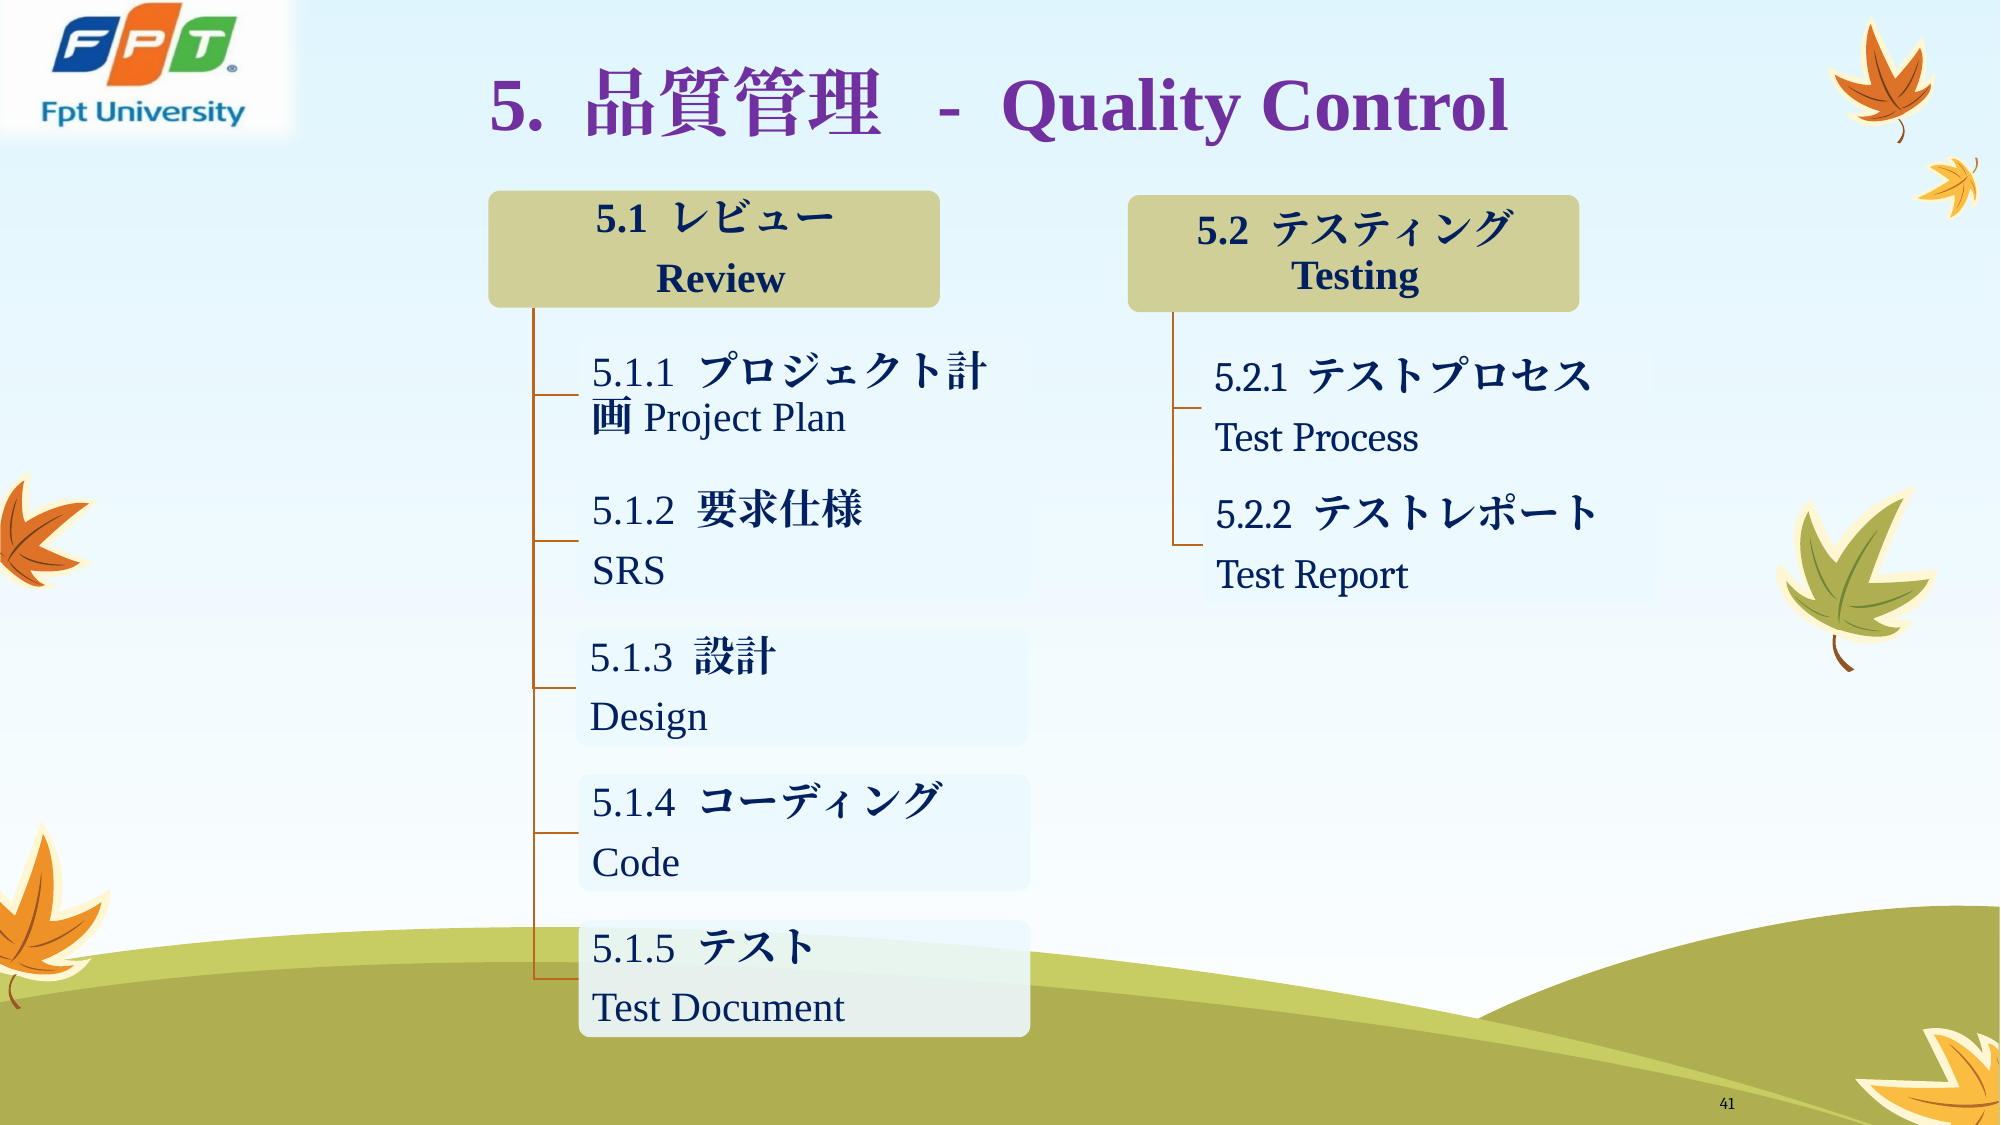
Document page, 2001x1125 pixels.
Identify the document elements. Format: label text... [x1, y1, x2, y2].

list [158, 190, 1870, 1038]
slide_number 41 [1644, 1083, 1750, 1122]
title 5. 品質管理 - Quality Control [312, 12, 1749, 155]
picture [0, 0, 312, 155]
